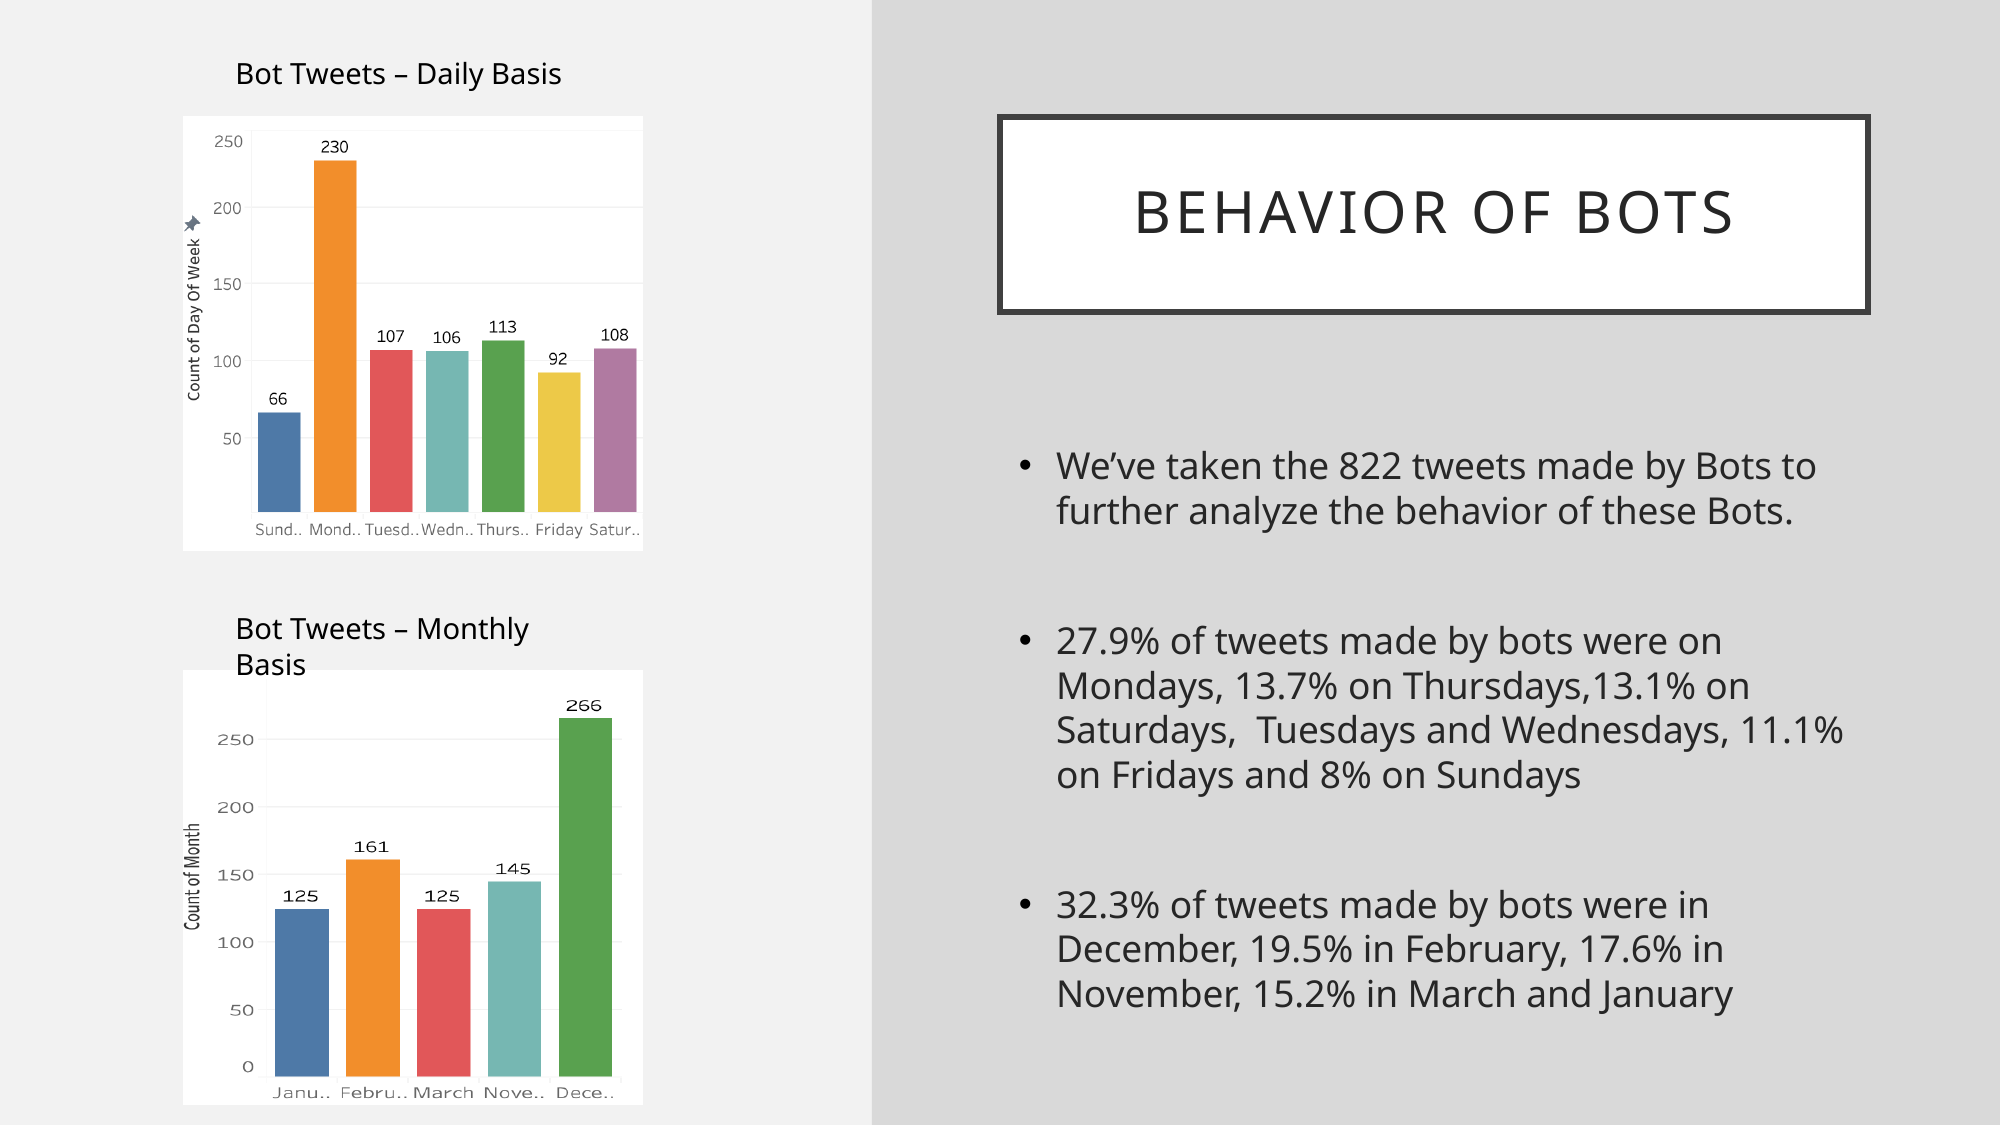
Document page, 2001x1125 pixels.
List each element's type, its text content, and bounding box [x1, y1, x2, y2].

text_box [871, 0, 2000, 1125]
title Behavior of bots [997, 114, 1871, 315]
list We’ve taken the 822 tweets made by Bots to further analyze the behavior of these Bots. 27.9% of tweets made by bots were on Mondays, 13.7% on Thursdays,13.1% on Saturdays, Tuesdays and Wednesdays, 11.1% on Fridays and 8% on Sundays 32.3% of tweets made by bots were in December, 19.5% in February, 17.6% in November, 15.2% in March and January [1003, 370, 1871, 1025]
picture [182, 116, 643, 551]
picture [182, 670, 643, 1105]
text_box Bot Tweets – Monthly Basis [220, 603, 605, 670]
text_box Bot Tweets – Daily Basis [220, 47, 605, 98]
